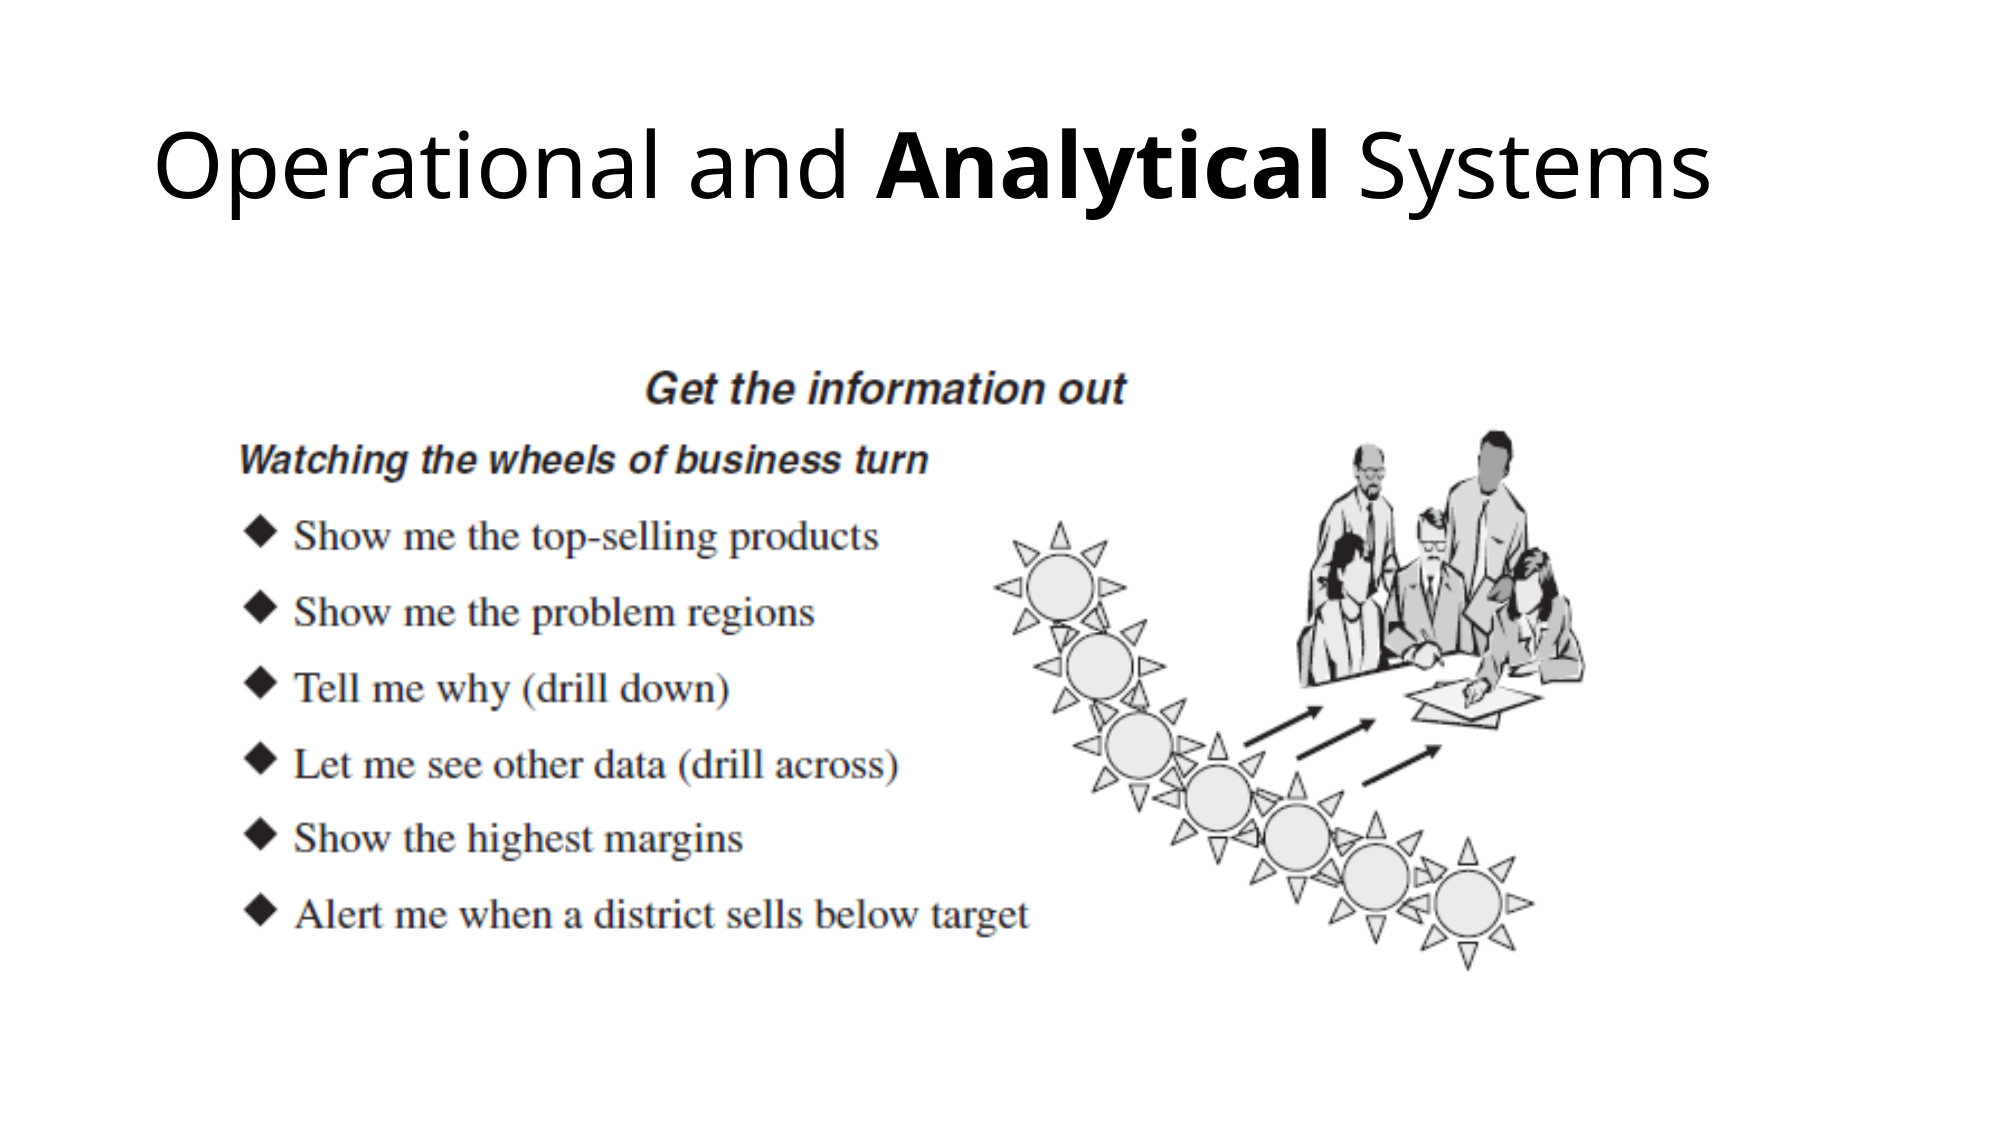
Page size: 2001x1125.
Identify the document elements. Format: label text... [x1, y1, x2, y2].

title Operational and Analytical Systems [137, 59, 1863, 278]
picture [195, 322, 1615, 987]
